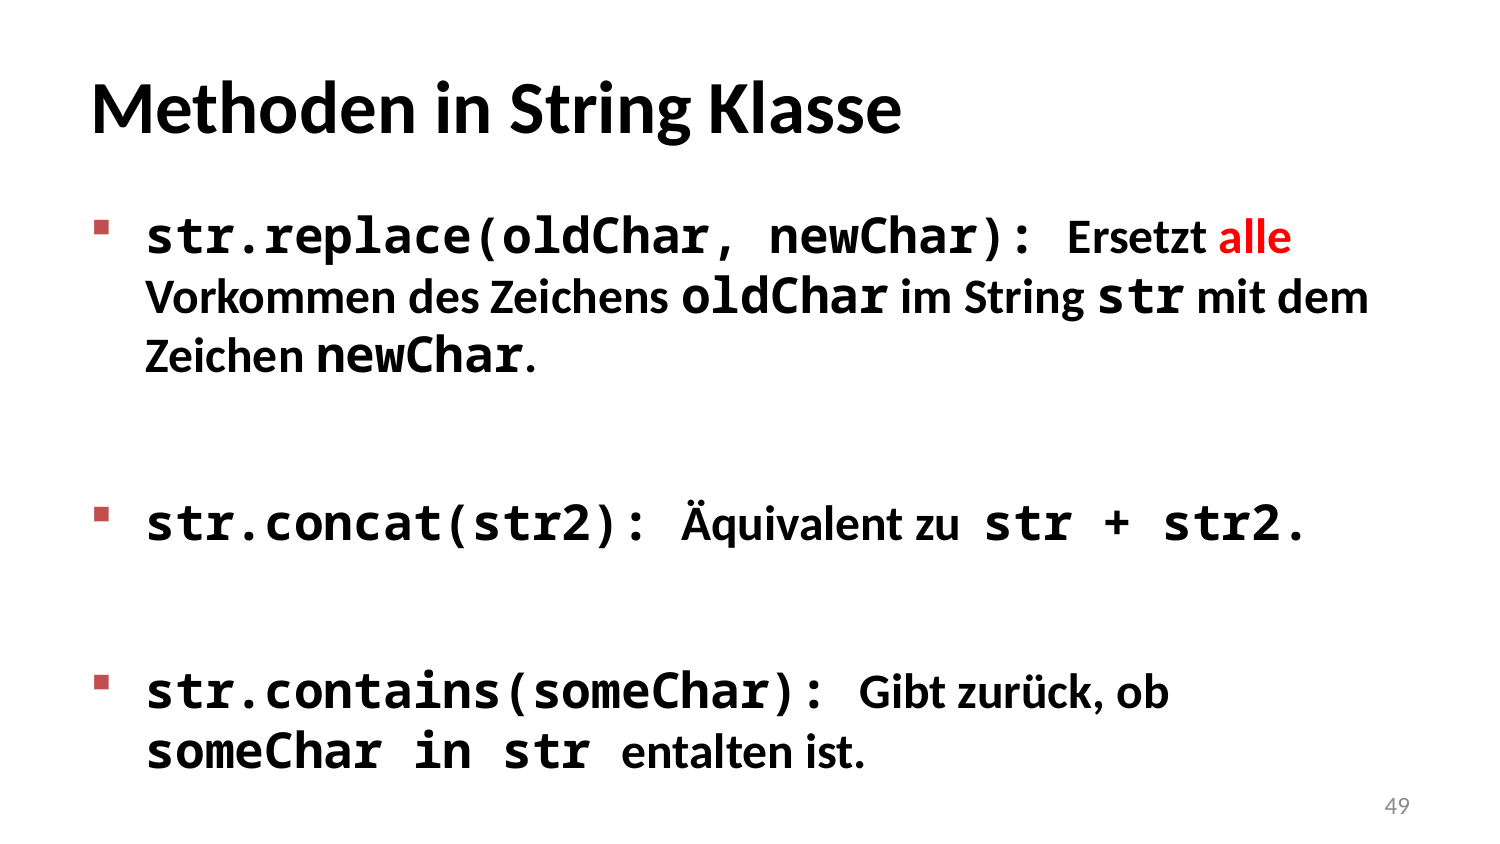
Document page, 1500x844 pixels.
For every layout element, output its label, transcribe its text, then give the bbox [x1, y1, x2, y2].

slide_number 49 [1074, 789, 1425, 827]
title Methoden in String Klasse [75, 33, 1425, 175]
list str.replace(oldChar, newChar): Ersetzt alle Vorkommen des Zeichens oldChar im String str mit dem Zeichen newChar. str.concat(str2): Äquivalent zu str + str2. str.contains(someChar): Gibt zurück, ob someChar in str entalten ist. [75, 196, 1425, 789]
